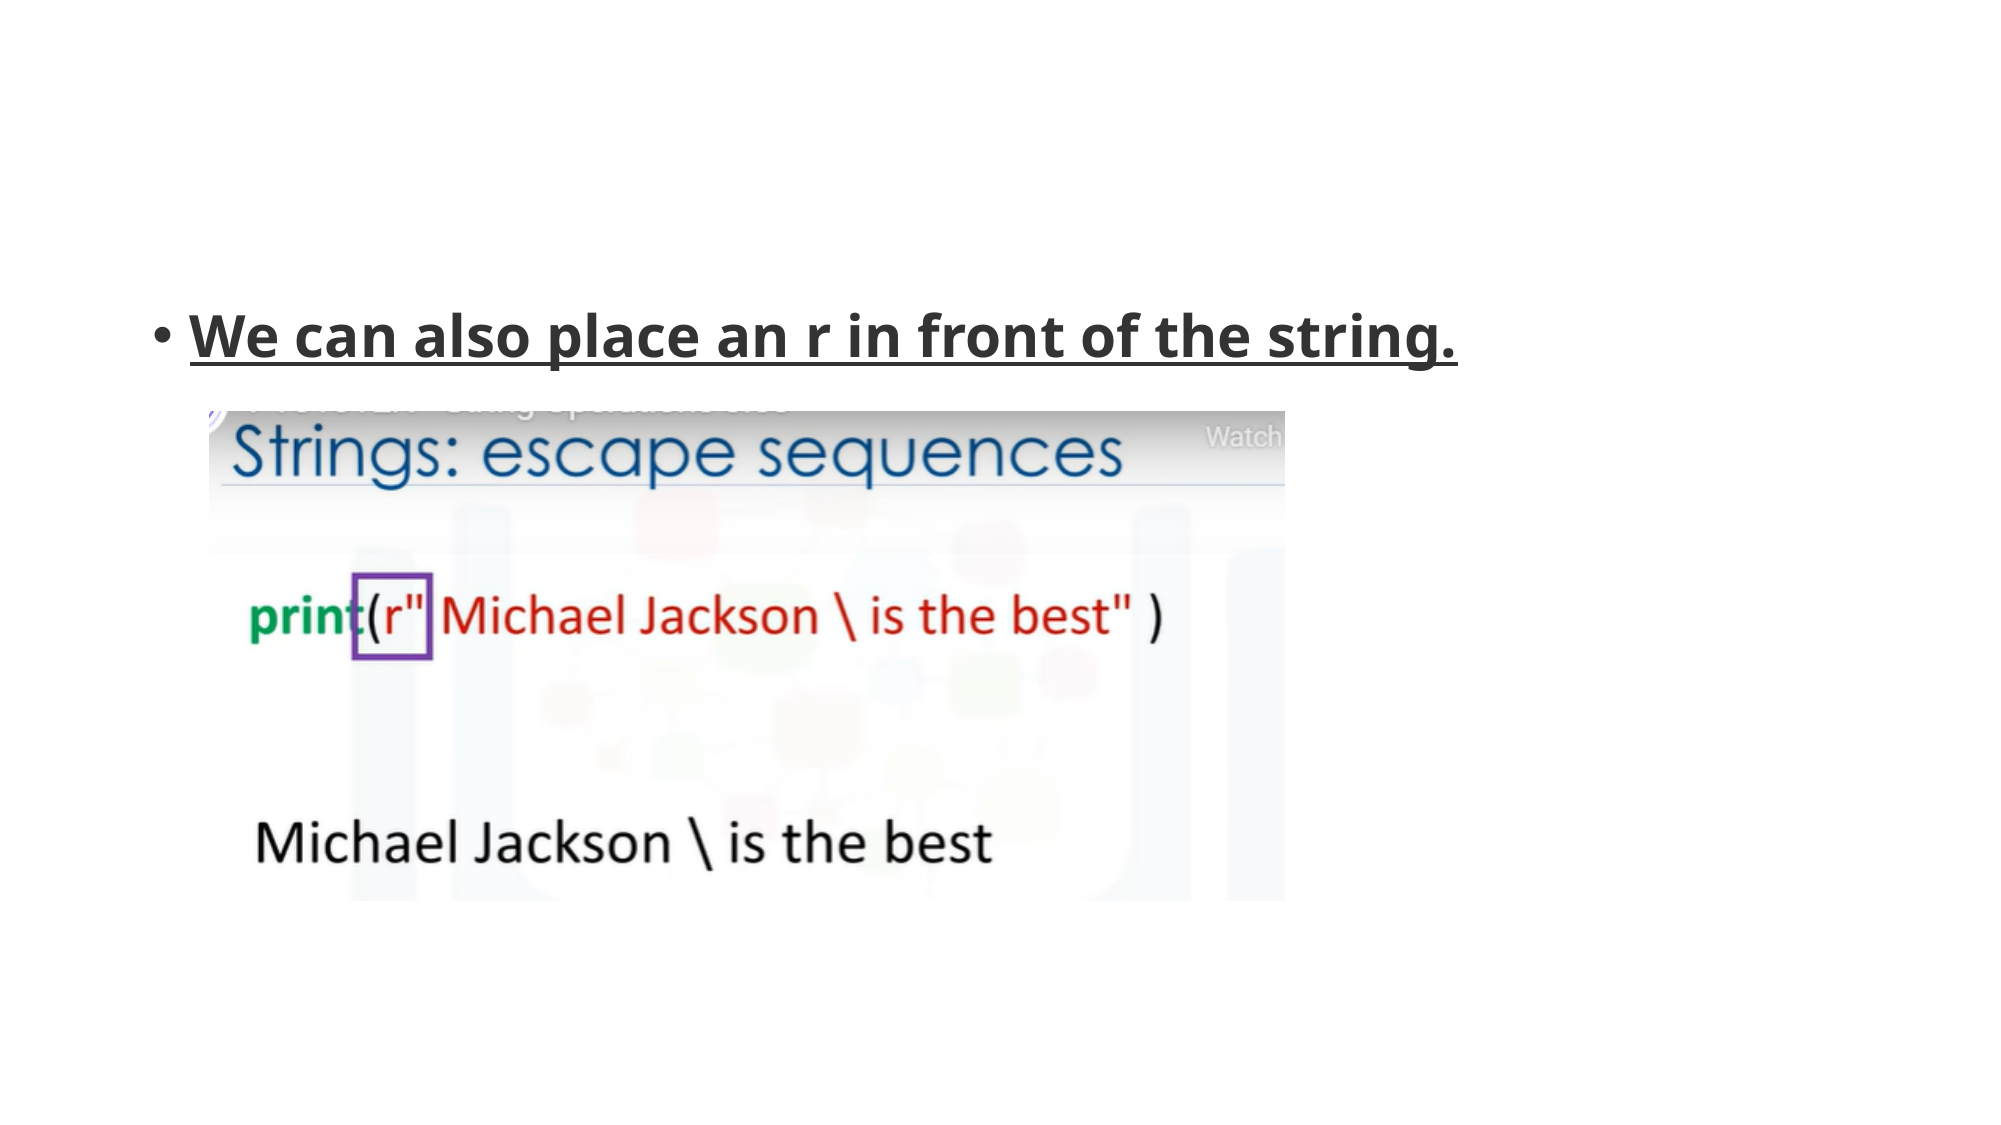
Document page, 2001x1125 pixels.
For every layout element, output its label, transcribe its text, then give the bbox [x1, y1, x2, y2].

list We can also place an r in front of the string. [137, 299, 1863, 1014]
picture [208, 411, 1285, 901]
